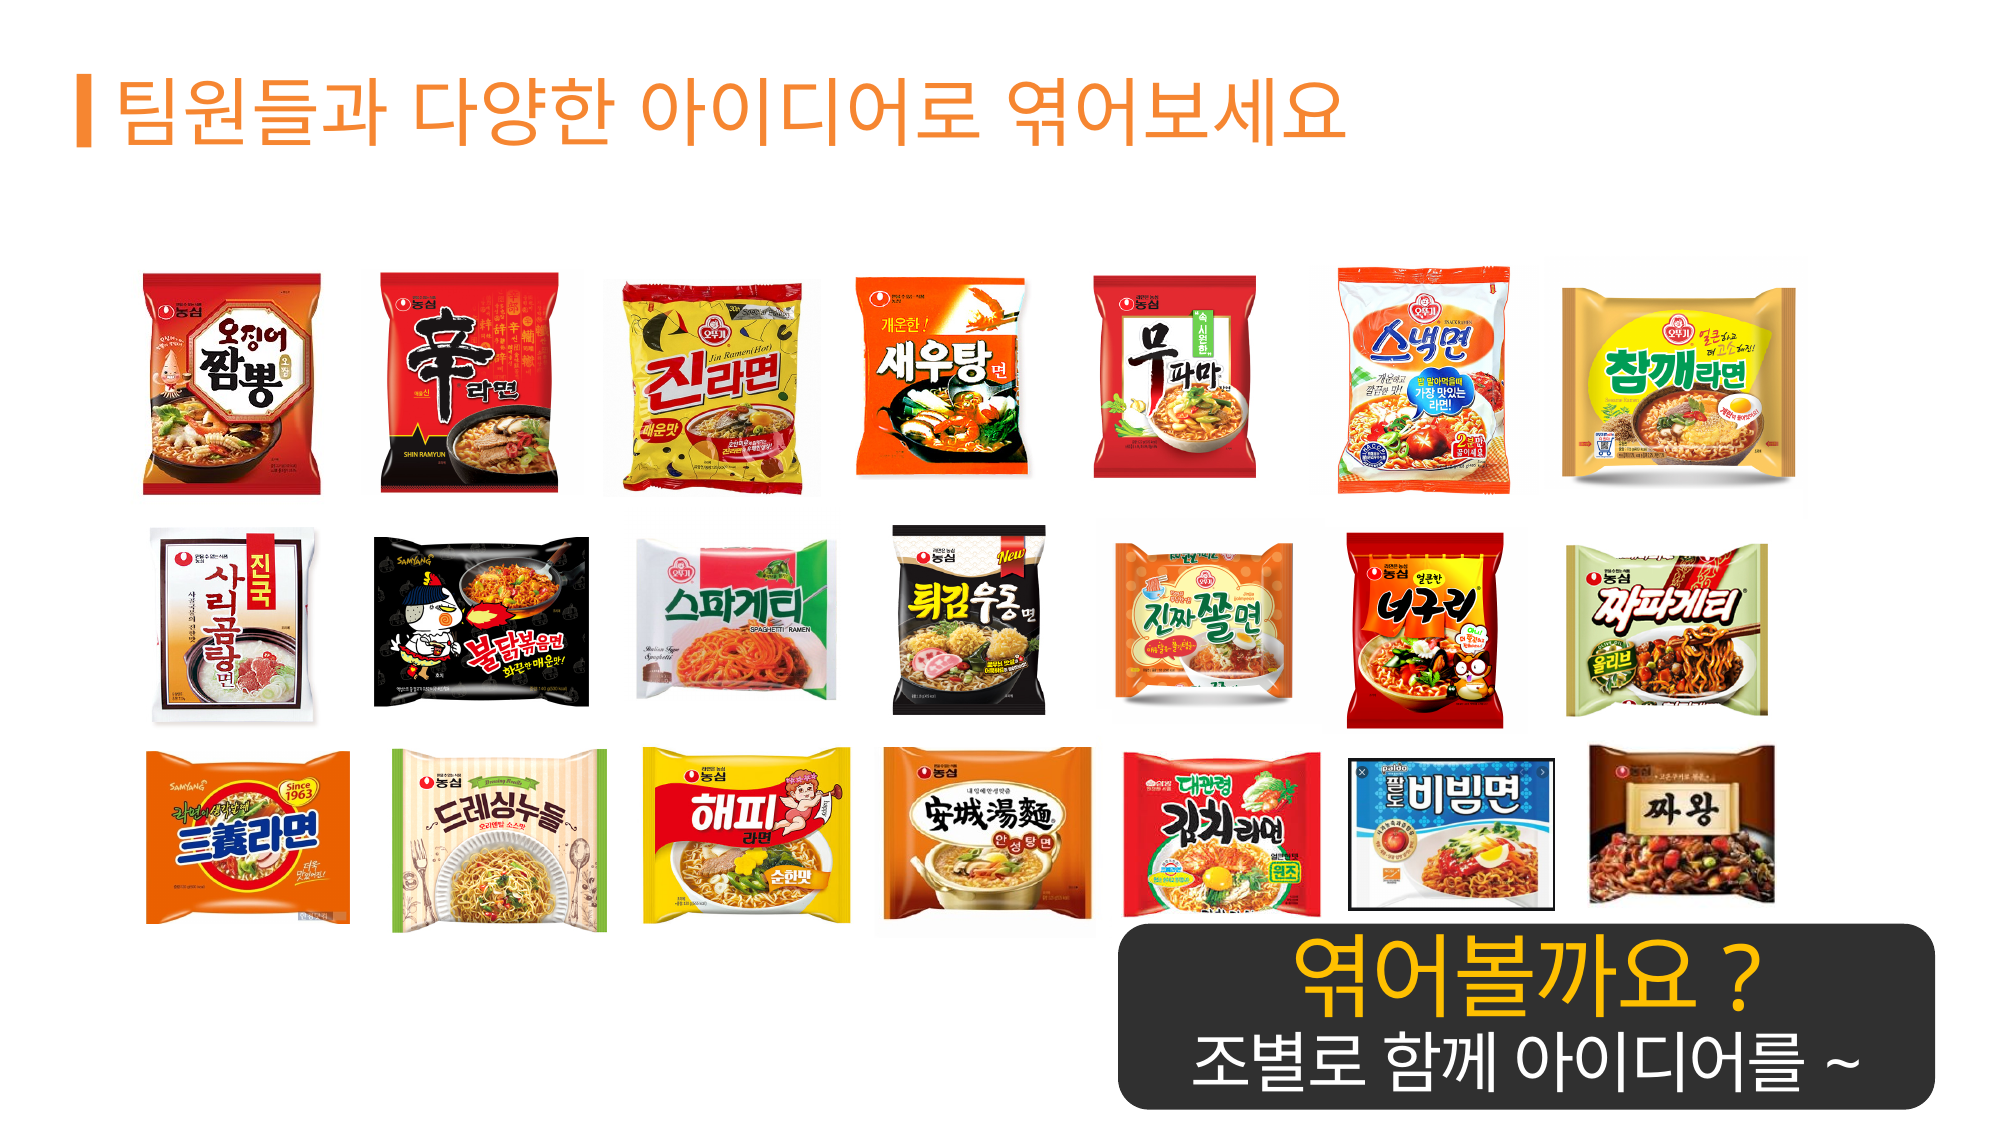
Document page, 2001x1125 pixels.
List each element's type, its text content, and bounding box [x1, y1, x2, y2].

text_box [76, 73, 92, 148]
picture [849, 270, 1036, 483]
picture [103, 241, 1808, 970]
text_box 팀원들과 다양한 아이디어로 엮어보세요 [99, 68, 1882, 148]
text_box 엮어볼까요? 조별로 함께 아이디어를~ [1118, 923, 1936, 1110]
picture [1121, 751, 1322, 919]
picture [146, 751, 350, 924]
picture [146, 527, 321, 730]
